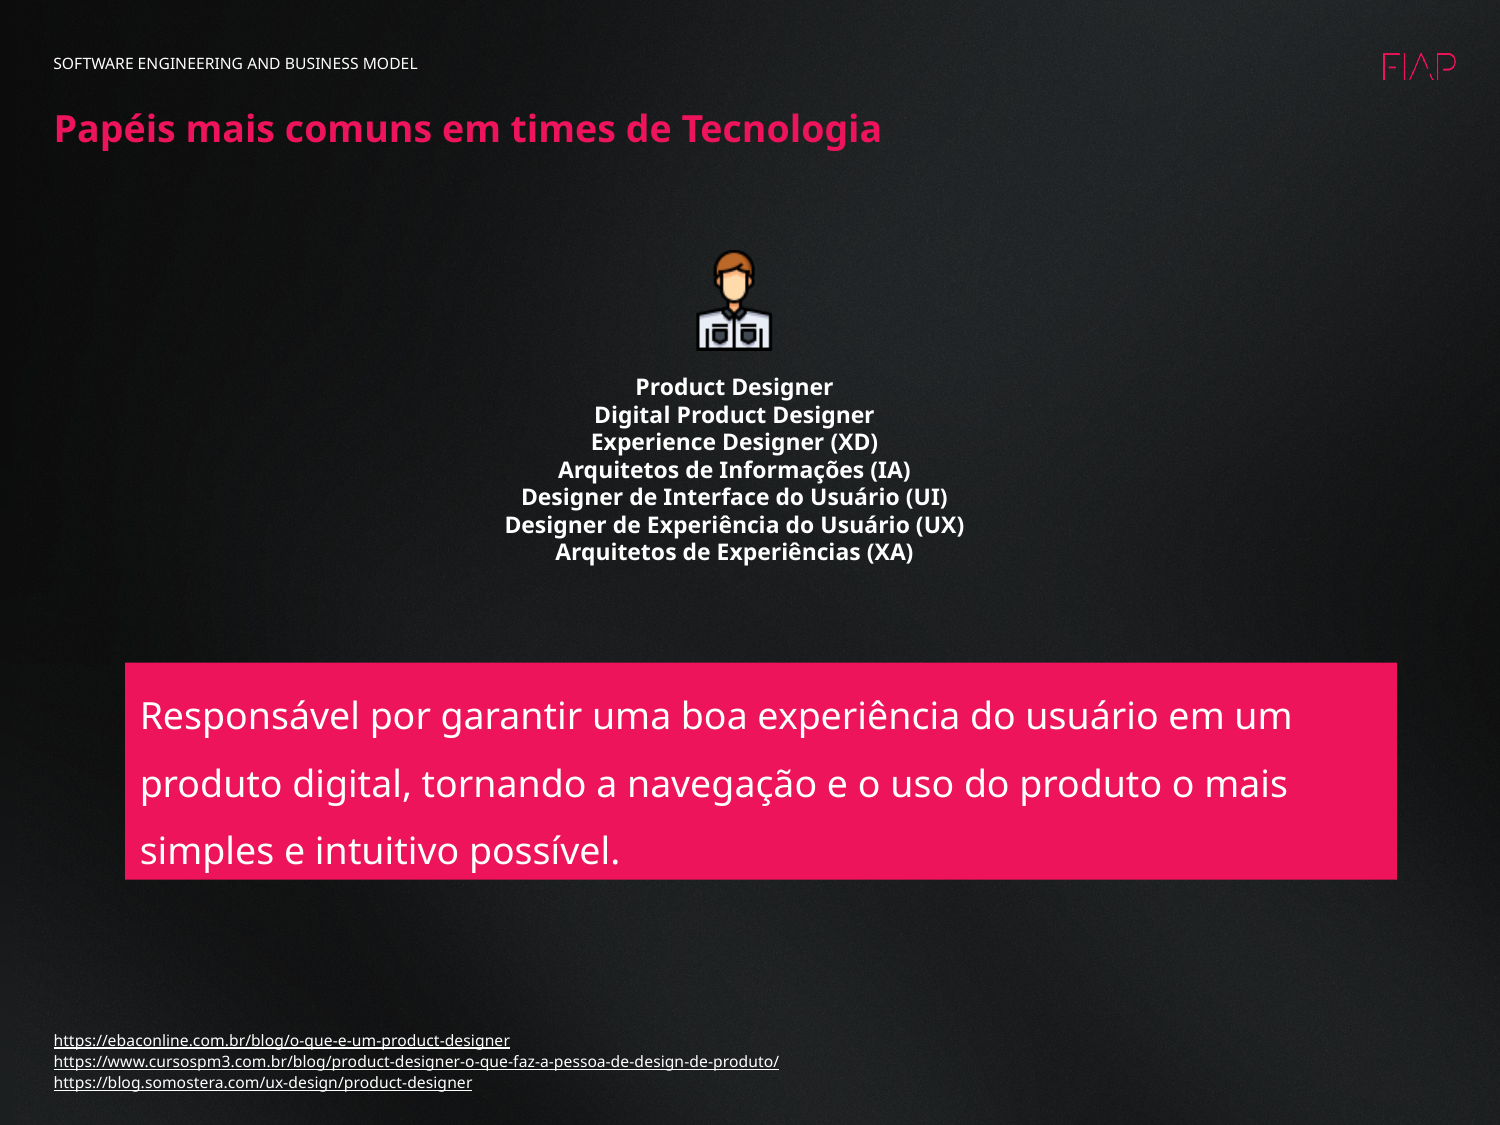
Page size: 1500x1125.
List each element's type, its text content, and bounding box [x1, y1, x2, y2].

text_box Papéis mais comuns em times de Tecnologia [38, 97, 1458, 158]
text_box Responsável por garantir uma boa experiência do usuário em um produto digital, tornando a navegação e o uso do produto o mais simples e intuitivo possível. [125, 662, 1397, 880]
text_box SOFTWARE ENGINEERING AND BUSINESS MODEL [38, 47, 1320, 81]
text_box https://ebaconline.com.br/blog/o-que-e-um-product-designer https://www.cursospm3.com.br/blog/product-designer-o-que-faz-a-pessoa-de-design-de-produto/ https://blog.somostera.com/ux-design/product-designer [38, 1022, 1144, 1102]
picture [0, 0, 1500, 1125]
text_box Product Designer Digital Product Designer Experience Designer (XD) Arquitetos de Informações (IA) Designer de Interface do Usuário (UI) Designer de Experiência do Usuário (UX) Arquitetos de Experiências (XA) [462, 365, 1007, 573]
